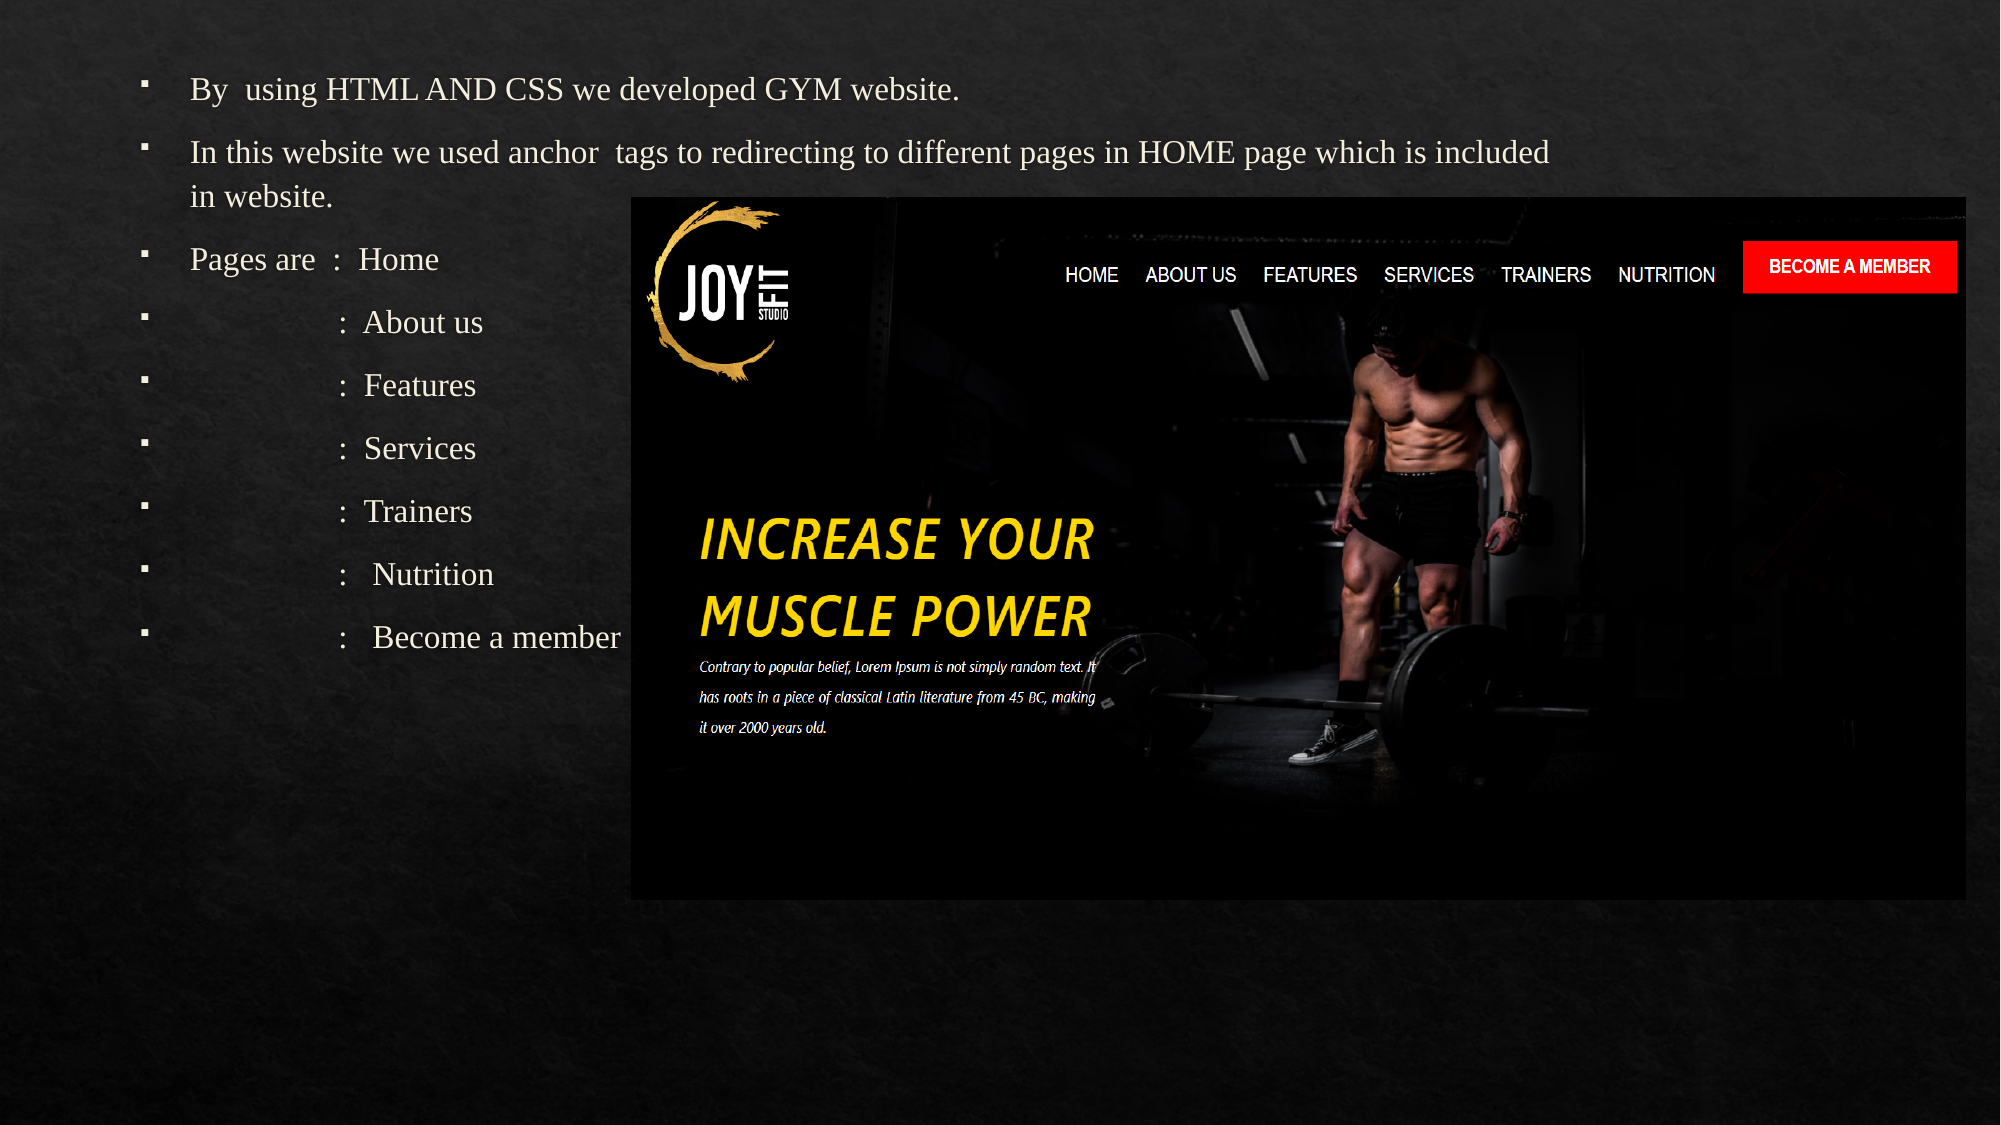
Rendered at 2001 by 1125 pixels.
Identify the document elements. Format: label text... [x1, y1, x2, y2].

list By using HTML AND CSS we developed GYM website. In this website we used anchor tags to redirecting to different pages in HOME page which is included in website. Pages are : Home : About us : Features : Services : Trainers : Nutrition : Become a member [118, 55, 1572, 739]
picture [631, 196, 1966, 901]
